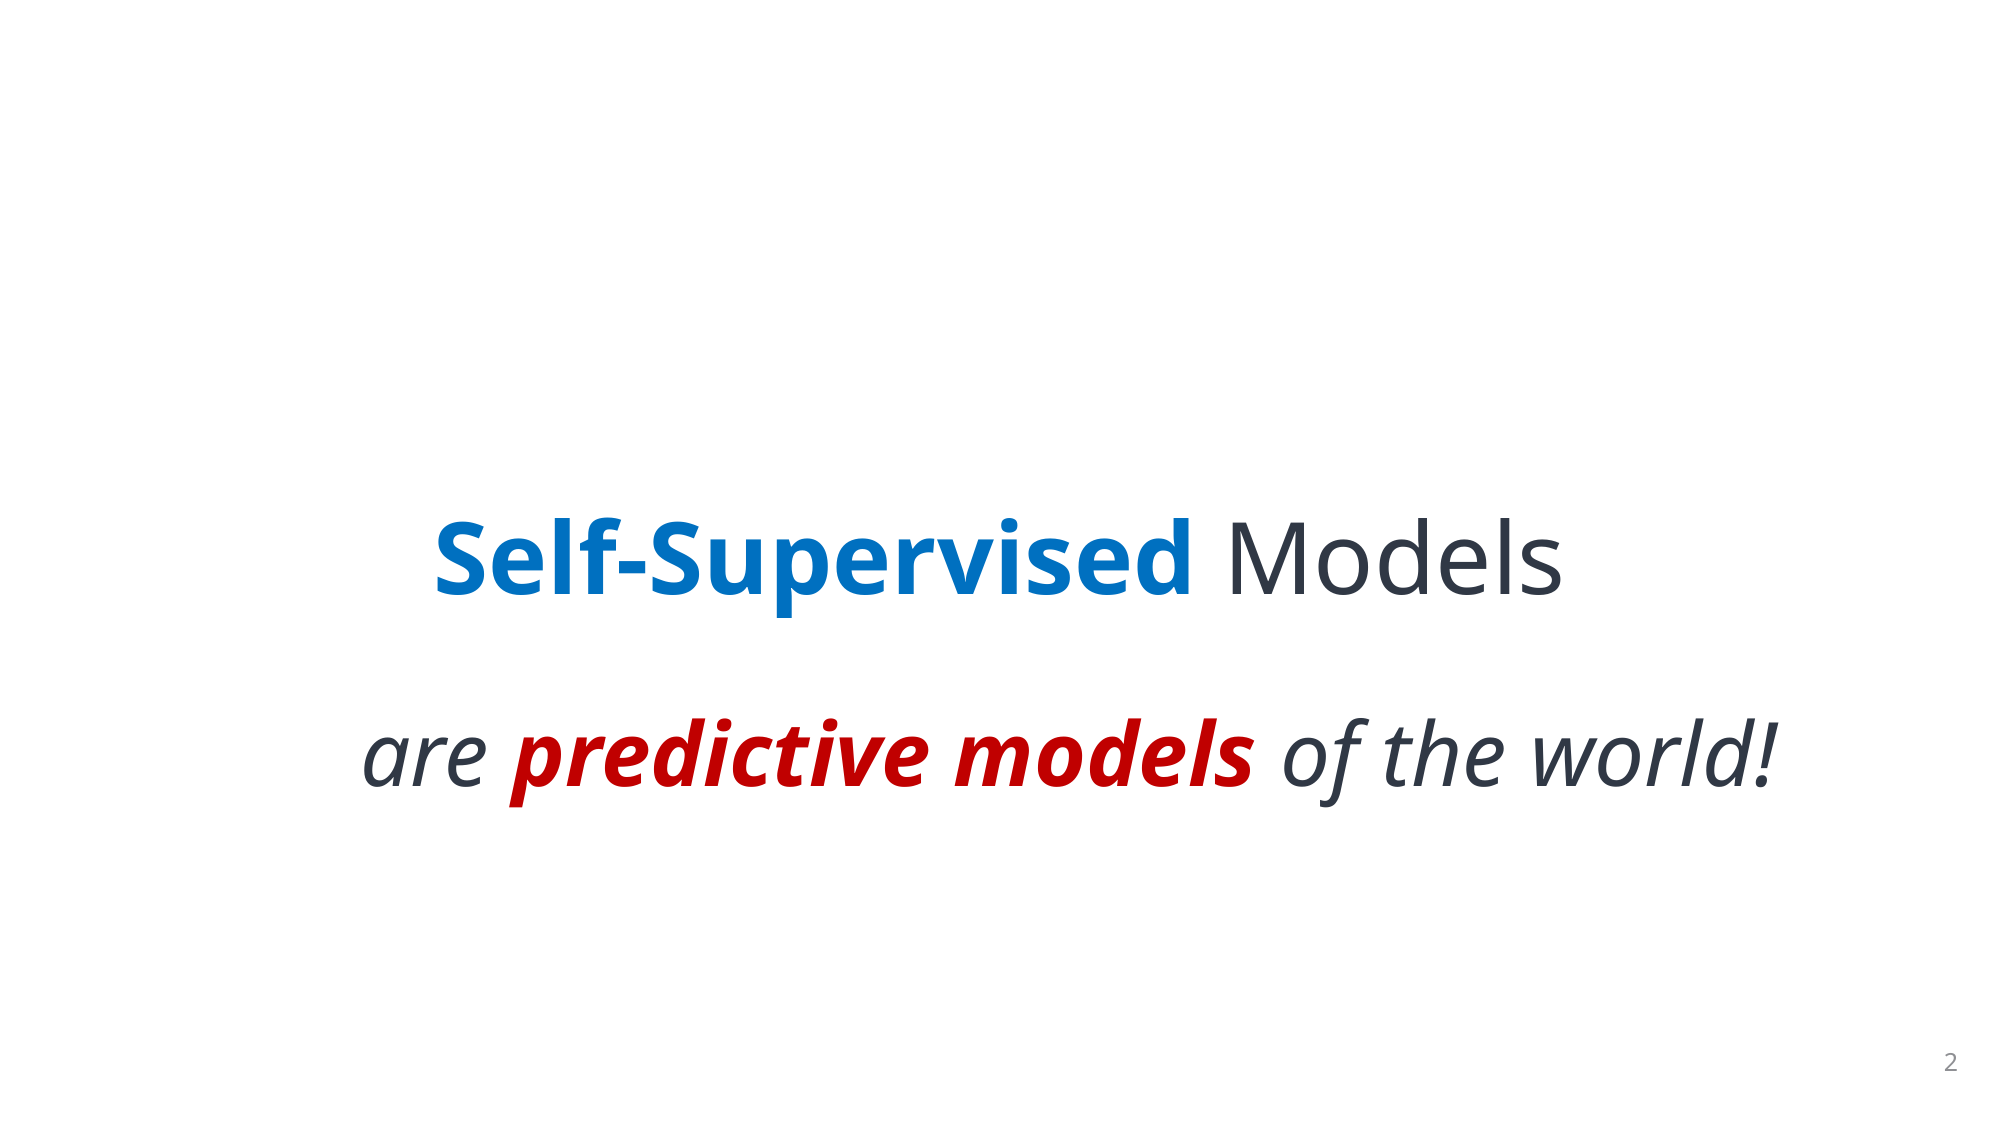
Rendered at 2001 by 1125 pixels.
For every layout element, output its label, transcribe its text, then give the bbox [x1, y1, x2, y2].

slide_number 2 [1853, 1019, 1974, 1106]
title Self-Supervised Models [68, 470, 1932, 655]
text_box are predictive models of the world! [345, 690, 1997, 812]
